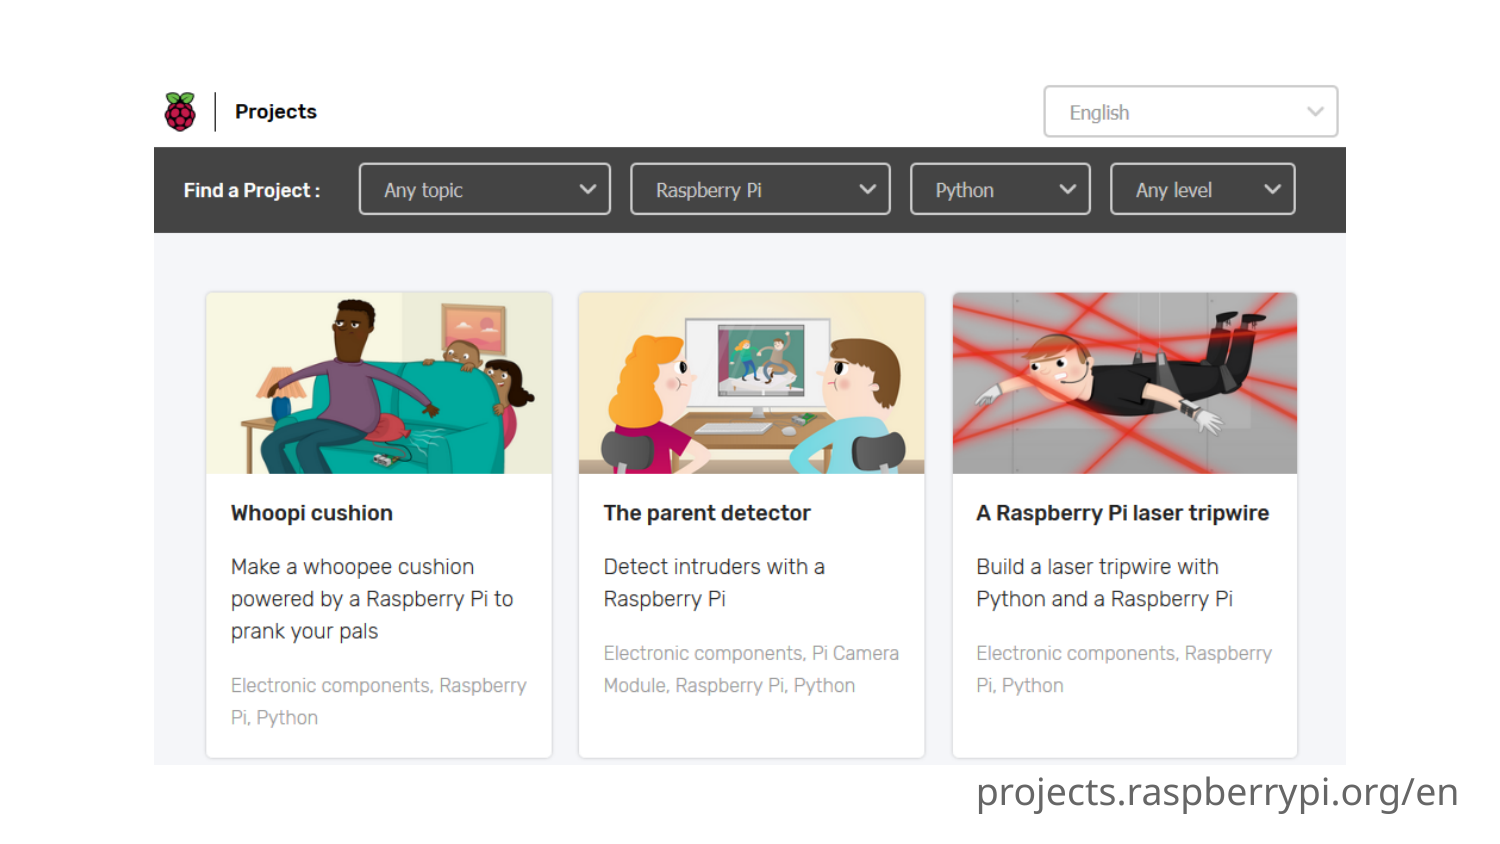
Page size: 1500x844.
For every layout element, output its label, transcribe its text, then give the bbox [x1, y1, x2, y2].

text_box projects.raspberrypi.org/en [911, 753, 1475, 844]
picture [153, 78, 1347, 765]
